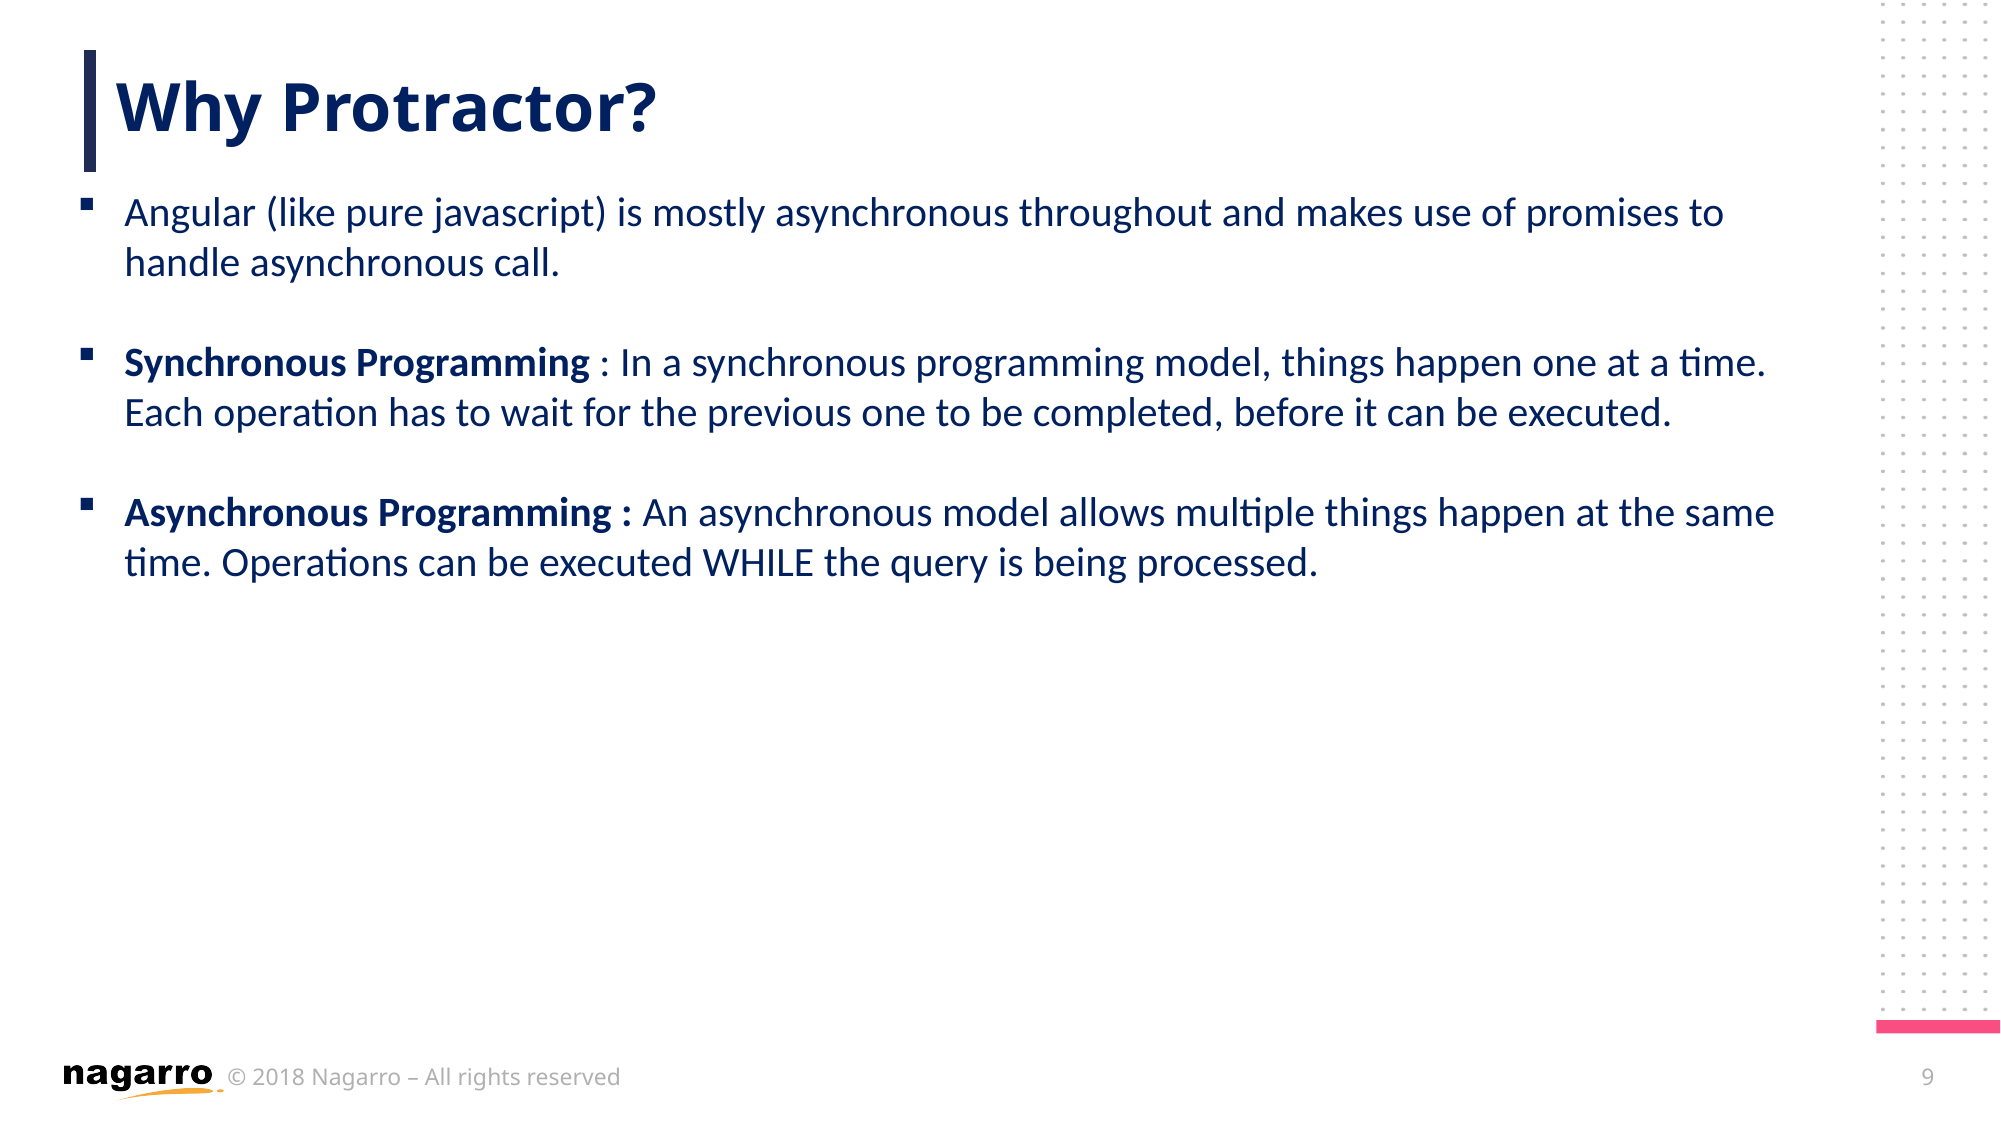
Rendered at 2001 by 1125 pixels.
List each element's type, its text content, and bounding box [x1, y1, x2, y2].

list Why Protractor? [0, 49, 1894, 199]
picture [64, 1065, 224, 1102]
picture [1881, 0, 2000, 1020]
text_box Angular (like pure javascript) is mostly asynchronous throughout and makes use of promises to handle asynchronous call. Synchronous Programming : In a synchronous programming model, things happen one at a time. Each operation has to wait for the previous one to be completed, before it can be executed. Asynchronous Programming : An asynchronous model allows multiple things happen at the same time. Operations can be executed WHILE the query is being processed. [62, 127, 1856, 743]
